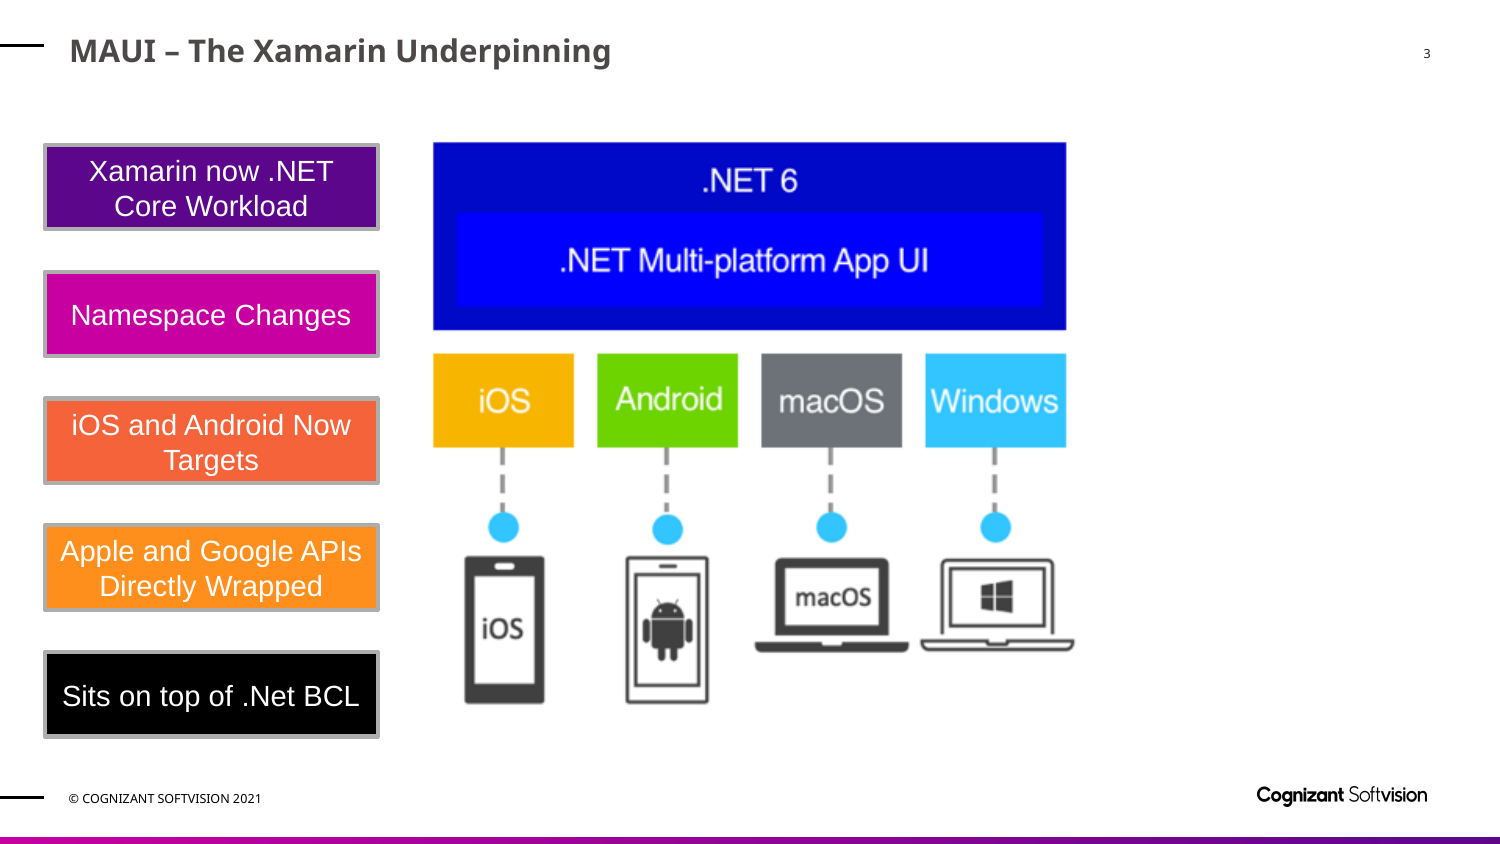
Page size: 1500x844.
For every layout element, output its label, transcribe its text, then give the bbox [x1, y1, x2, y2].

picture [409, 119, 1091, 725]
title MAUI – The Xamarin Underpinning [69, 28, 1272, 73]
text_box Namespace Changes [43, 270, 380, 358]
text_box Sits on top of .Net BCL [43, 650, 380, 739]
text_box iOS and Android Now Targets [43, 396, 380, 485]
picture [1257, 786, 1427, 807]
text_box Apple and Google APIs Directly Wrapped [43, 523, 380, 612]
text_box Xamarin now .NET Core Workload [43, 143, 380, 231]
